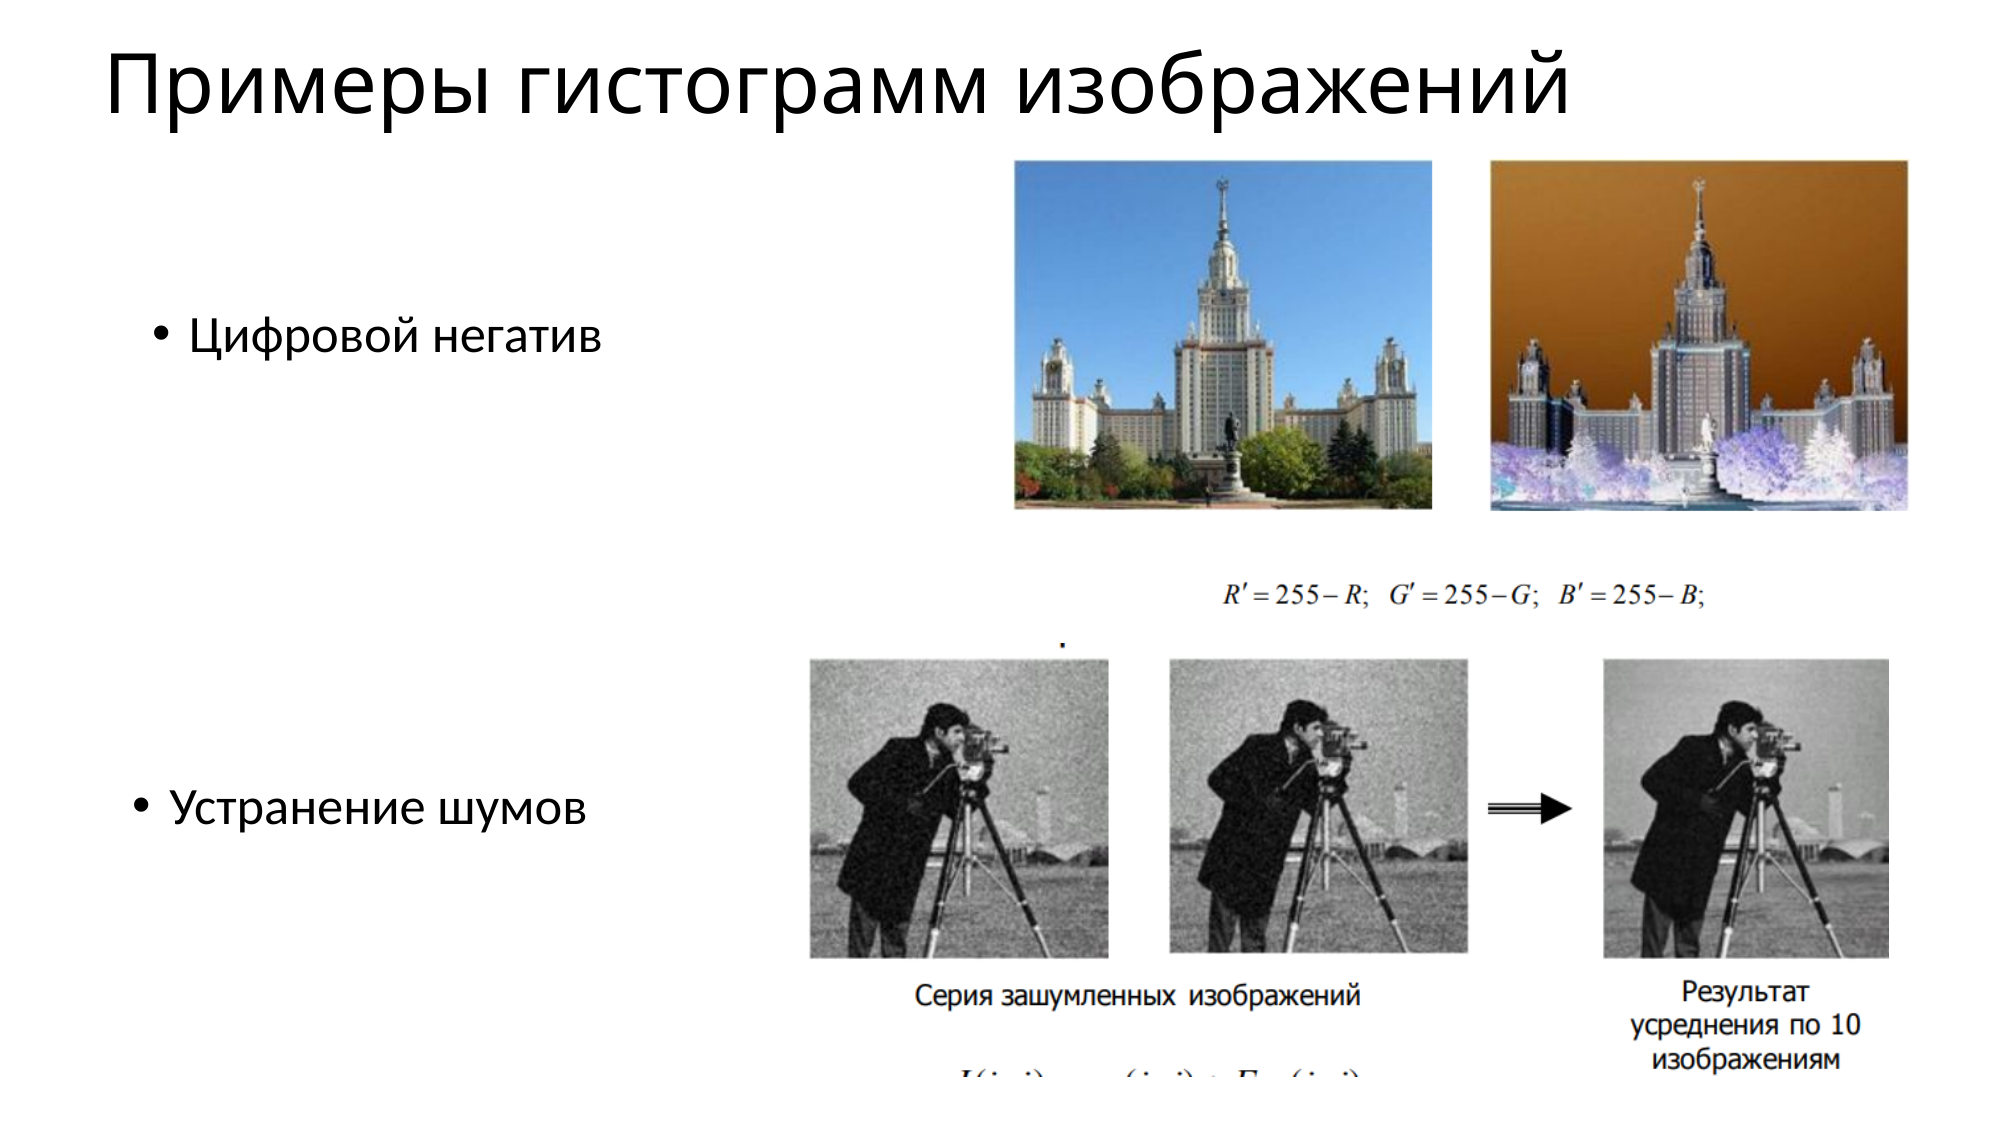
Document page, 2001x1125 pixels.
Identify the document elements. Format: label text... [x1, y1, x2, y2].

picture [989, 149, 1940, 619]
list Цифровой негатив [137, 299, 721, 372]
text_box Устранение шумов [117, 771, 701, 844]
title Примеры гистограмм изображений [88, 23, 1987, 150]
picture [790, 643, 1889, 1077]
